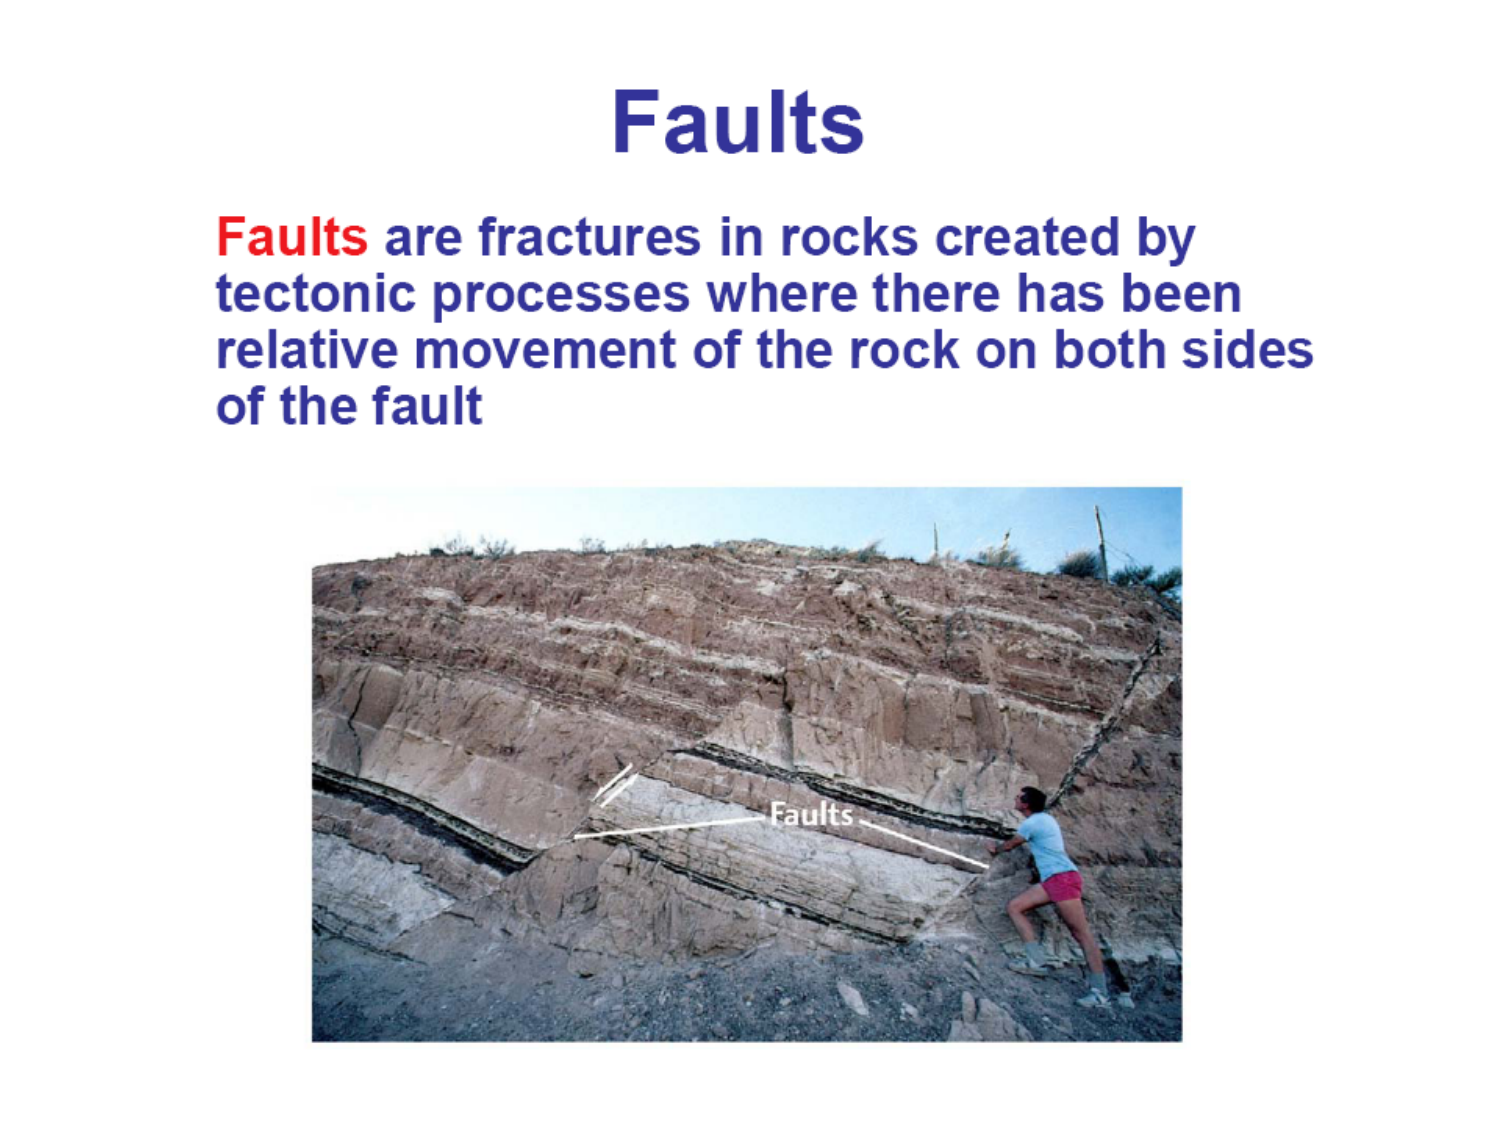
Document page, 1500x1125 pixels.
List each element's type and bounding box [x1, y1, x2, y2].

picture [145, 46, 1355, 1079]
